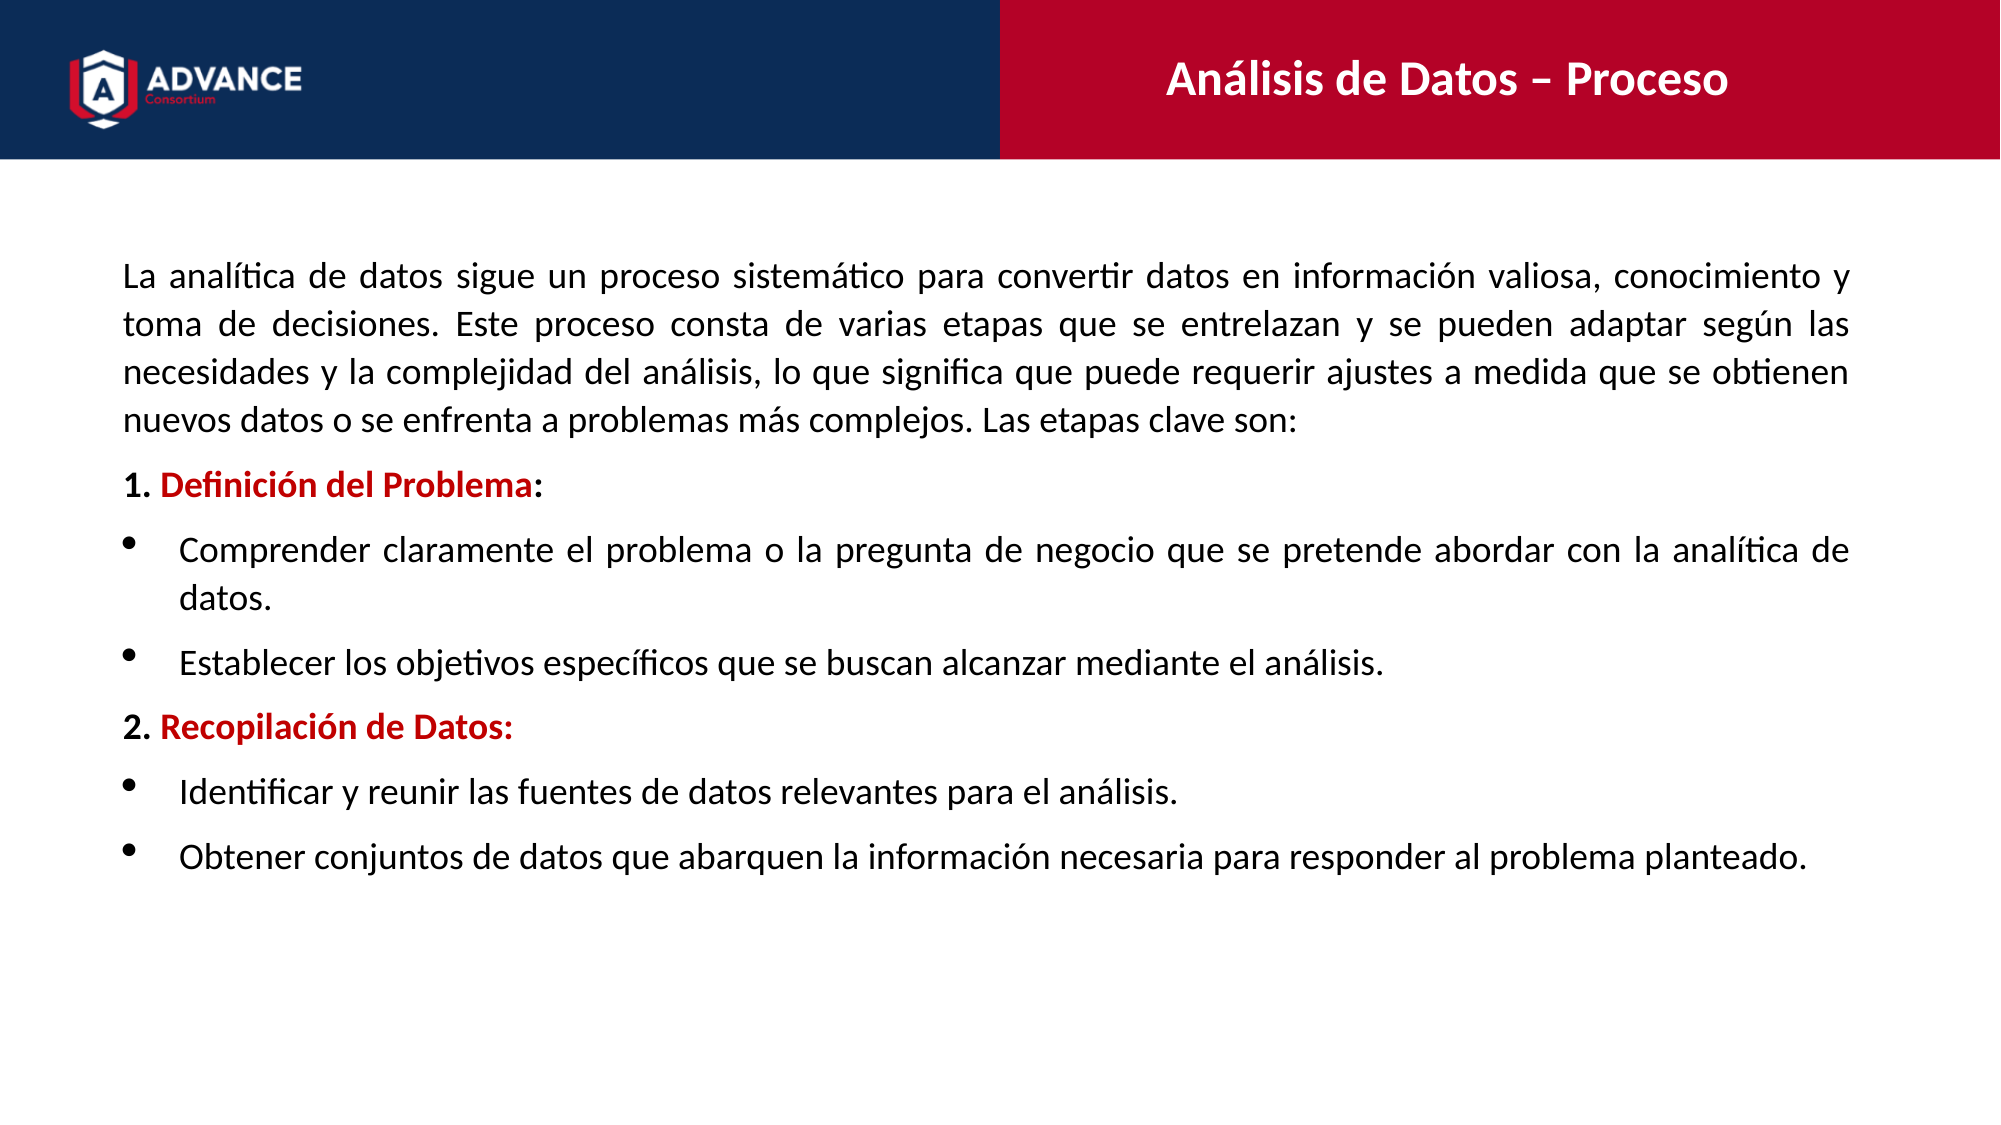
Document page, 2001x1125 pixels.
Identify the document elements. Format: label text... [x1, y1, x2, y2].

text_box Análisis de Datos – Proceso [1151, 37, 1852, 113]
picture [0, 0, 2000, 1125]
text_box La analítica de datos sigue un proceso sistemático para convertir datos en información valiosa, conocimiento y toma de decisiones. Este proceso consta de varias etapas que se entrelazan y se pueden adaptar según las necesidades y la complejidad del análisis, lo que significa que puede requerir ajustes a medida que se obtienen nuevos datos o se enfrenta a problemas más complejos. Las etapas clave son: 1. Definición del Problema: Comprender claramente el problema o la pregunta de negocio que se pretende abordar con la analítica de datos. Establecer los objetivos específicos que se buscan alcanzar mediante el análisis. 2. Recopilación de Datos: Identificar y reunir las fuentes de datos relevantes para el análisis. Obtener conjuntos de datos que abarquen la información necesaria para responder al problema planteado. [108, 240, 1867, 1014]
